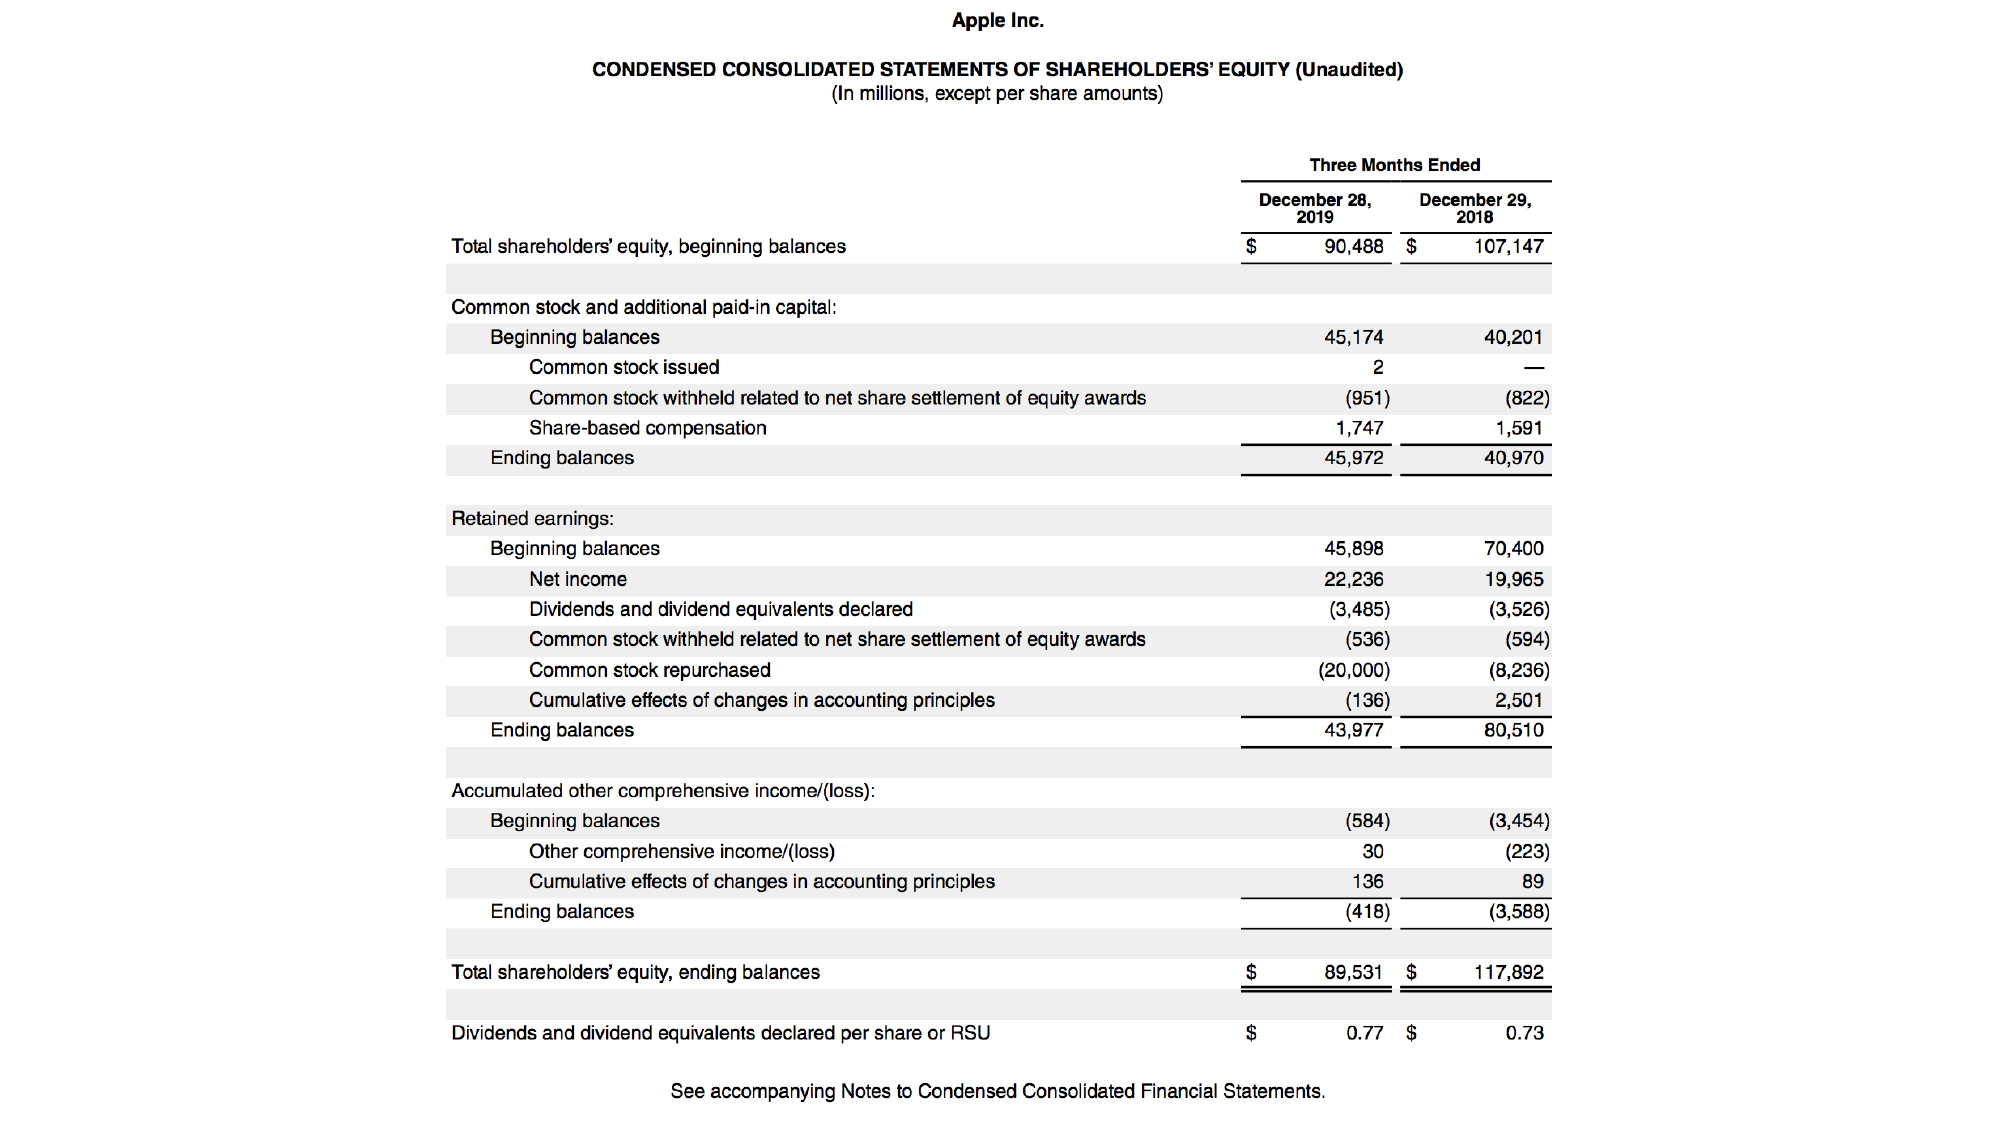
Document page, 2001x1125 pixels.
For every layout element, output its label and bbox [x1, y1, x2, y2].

picture [429, 0, 1571, 1125]
